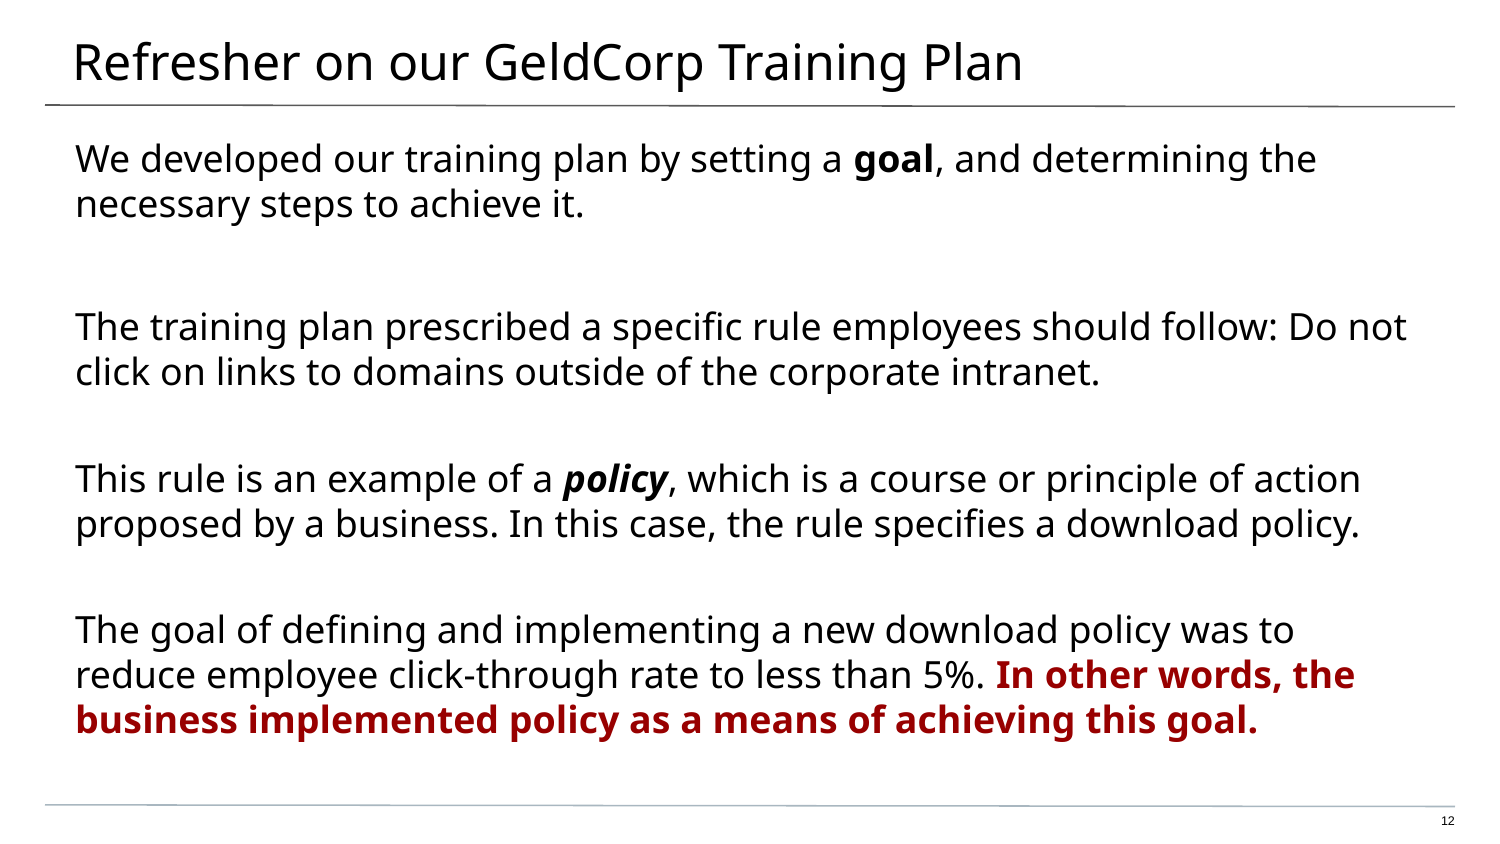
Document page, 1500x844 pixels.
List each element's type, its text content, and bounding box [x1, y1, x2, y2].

slide_number 12 [1412, 813, 1455, 831]
list We developed our training plan by setting a goal, and determining the necessary steps to achieve it. The training plan prescribed a specific rule employees should follow: Do not click on links to domains outside of the corporate intranet. This rule is an example of a policy, which is a course or principle of action proposed by a business. In this case, the rule specifies a download policy. The goal of defining and implementing a new download policy was to reduce employee click-through rate to less than 5%. In other words, the business implemented policy as a means of achieving this goal. [0, 134, 1500, 805]
title Refresher on our GeldCorp Training Plan [0, 0, 1500, 88]
